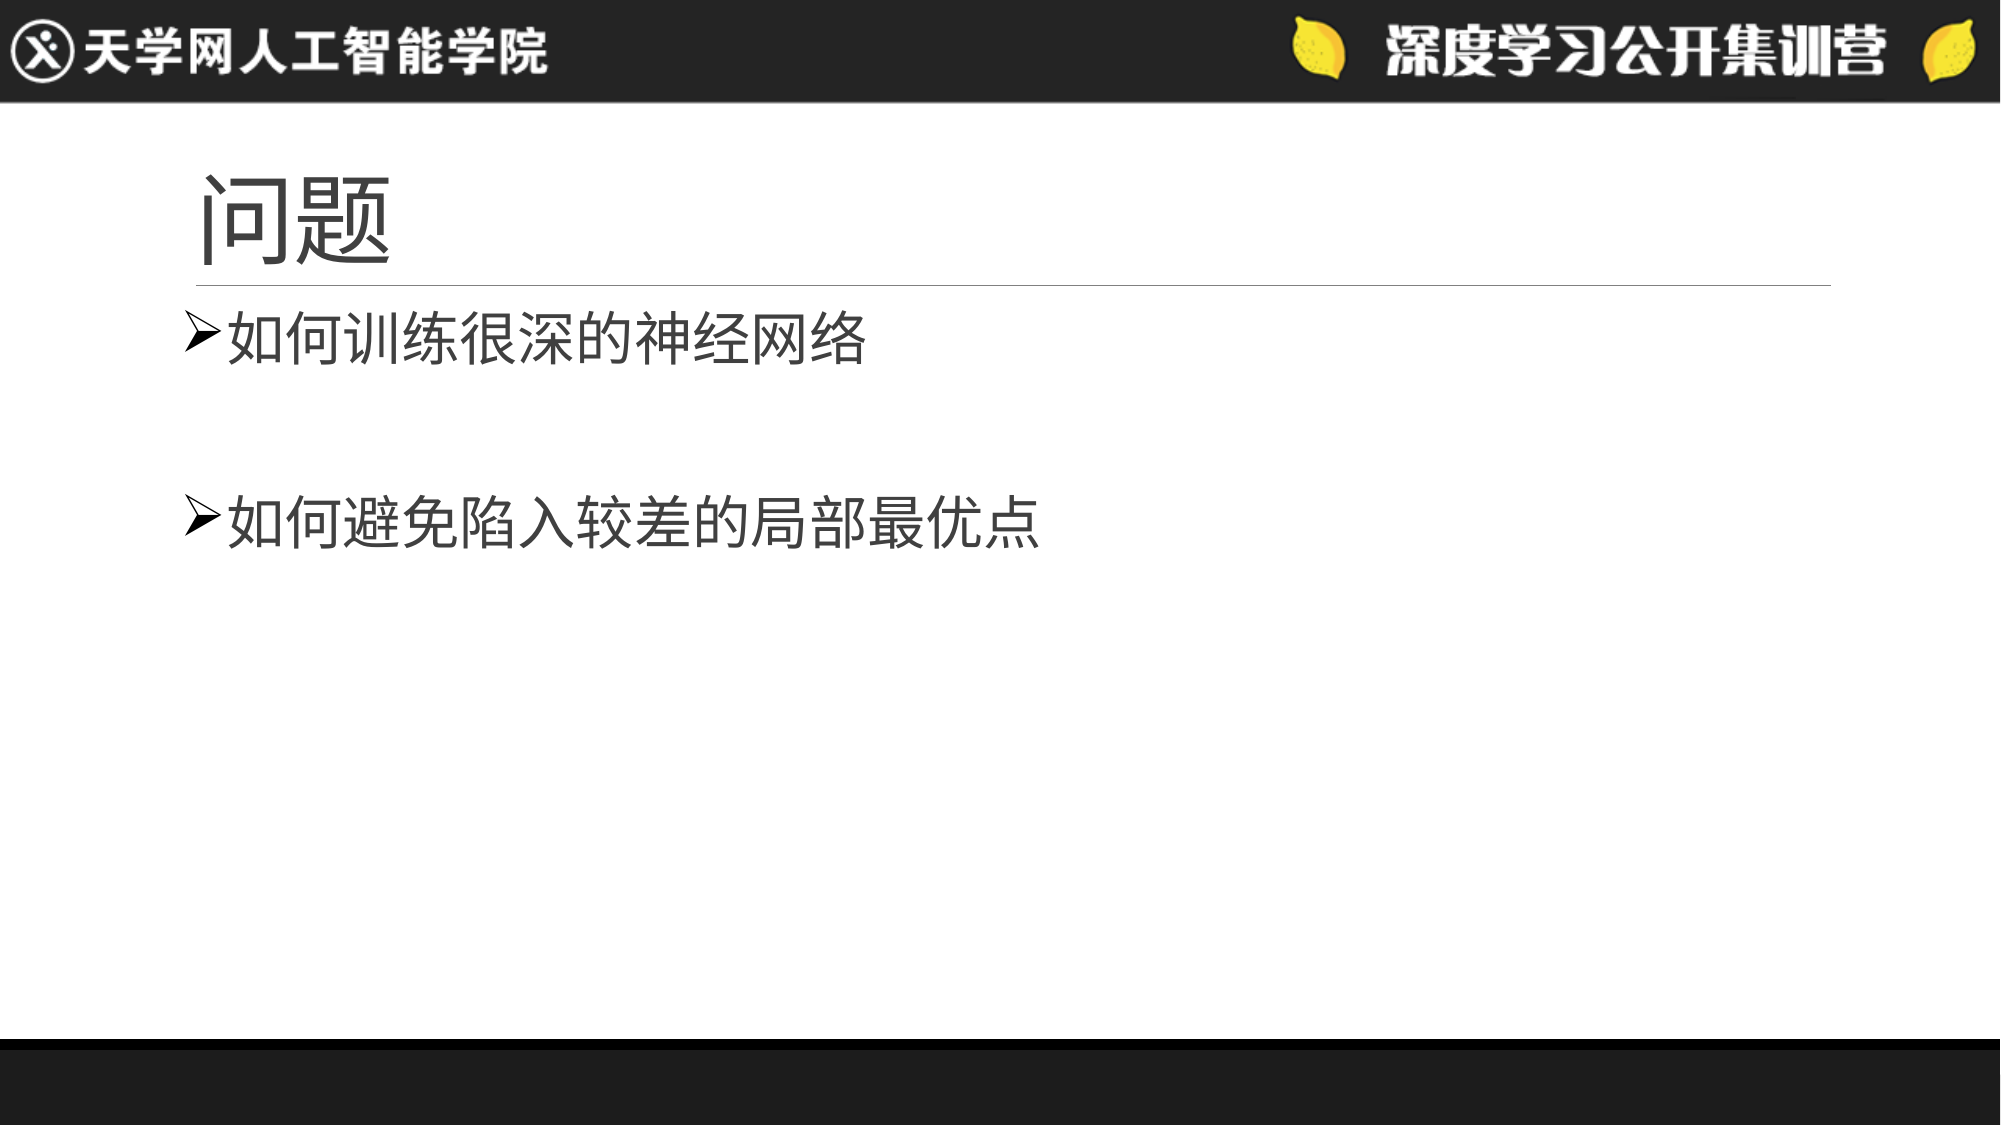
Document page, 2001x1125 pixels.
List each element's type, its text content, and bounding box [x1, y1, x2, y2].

picture [0, 0, 2001, 1125]
list 如何训练很深的神经网络 如何避免陷入较差的局部最优点 [180, 302, 1830, 963]
title 问题 [180, 47, 1830, 285]
